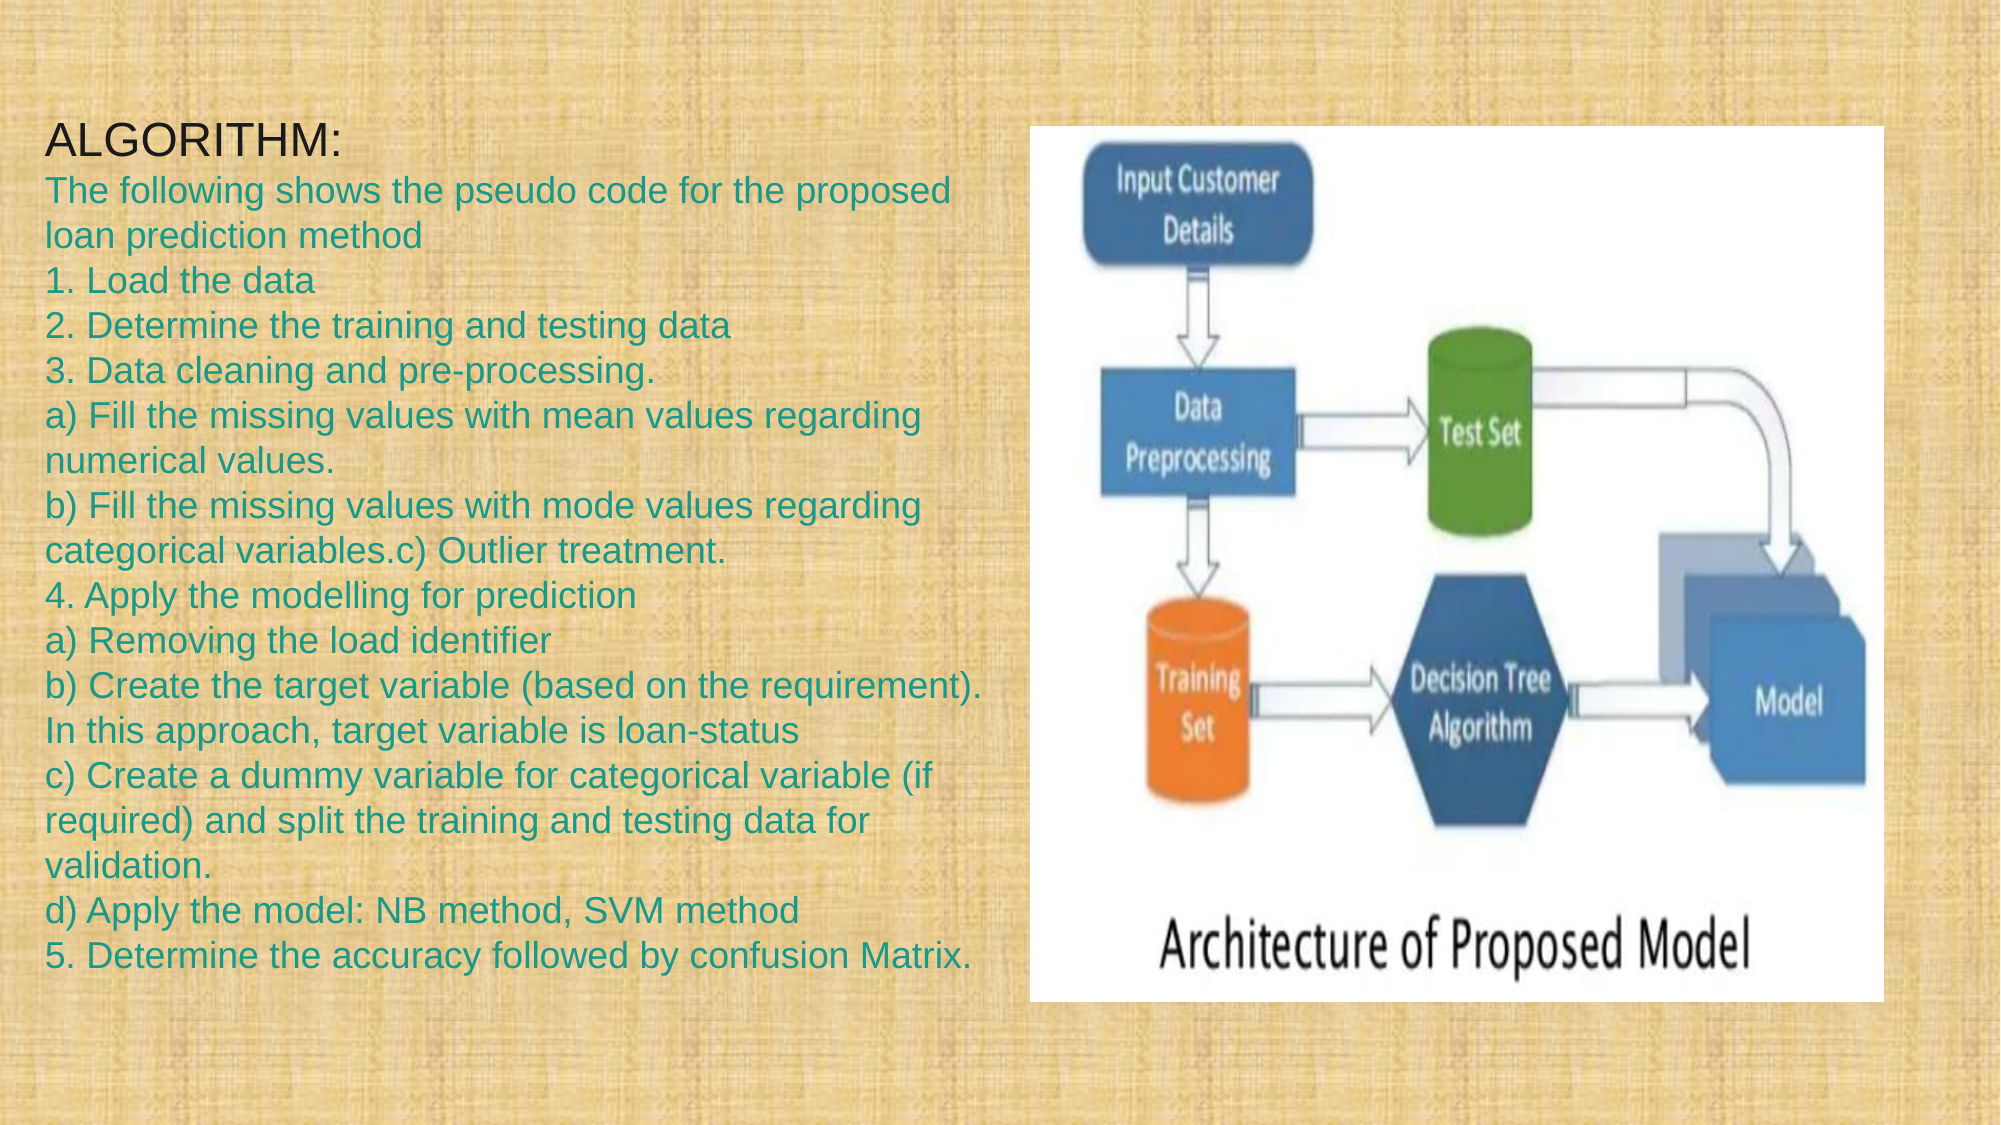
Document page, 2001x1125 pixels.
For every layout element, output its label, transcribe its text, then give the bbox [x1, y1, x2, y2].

picture [0, 0, 2001, 1125]
text_box ALGORITHM: The following shows the pseudo code for the proposed loan prediction method 1. Load the data 2. Determine the training and testing data 3. Data cleaning and pre-processing. a) Fill the missing values with mean values regarding numerical values. b) Fill the missing values with mode values regarding categorical variables.c) Outlier treatment. 4. Apply the modelling for prediction a) Removing the load identifier b) Create the target variable (based on the requirement). In this approach, target variable is loan-status c) Create a dummy variable for categorical variable (if required) and split the training and testing data for validation. d) Apply the model: NB method, SVM method 5. Determine the accuracy followed by confusion Matrix. [29, 100, 1494, 984]
